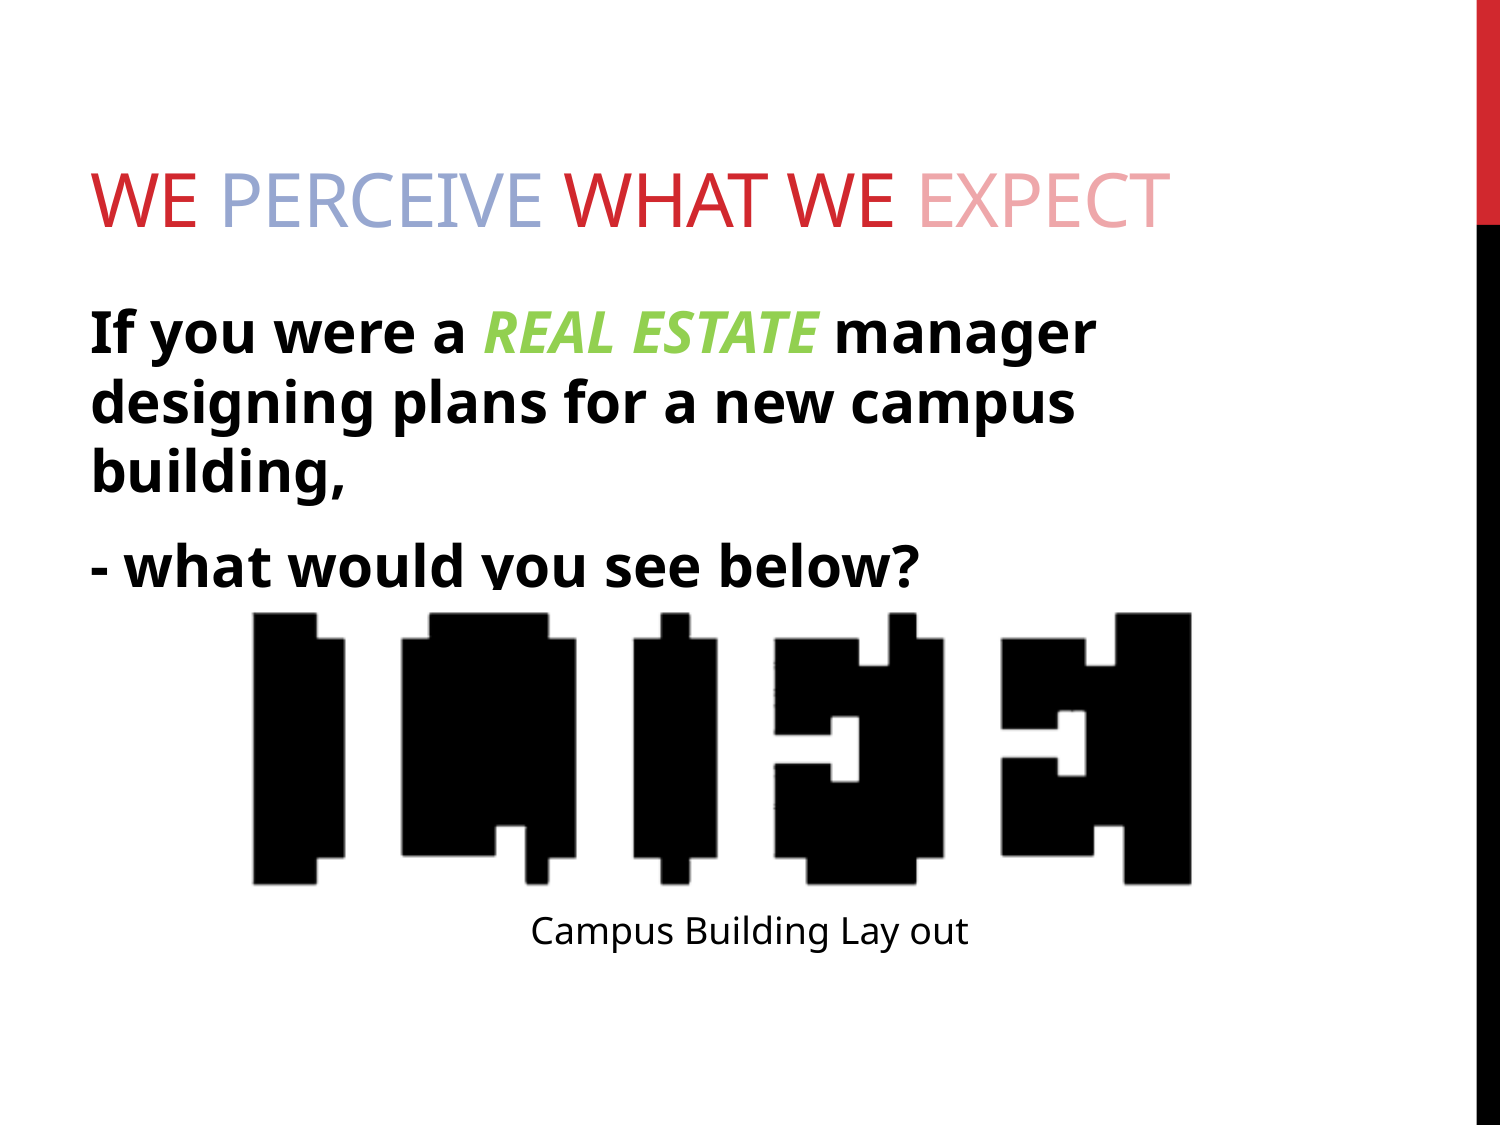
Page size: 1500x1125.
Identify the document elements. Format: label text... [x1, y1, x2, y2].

list If you were a REAL ESTATE manager designing plans for a new campus building, - what would you see below? [75, 287, 1325, 1005]
text_box Campus Building Lay out [412, 900, 1088, 960]
picture [236, 589, 1212, 896]
title We Perceive what we expect [75, 25, 1313, 250]
